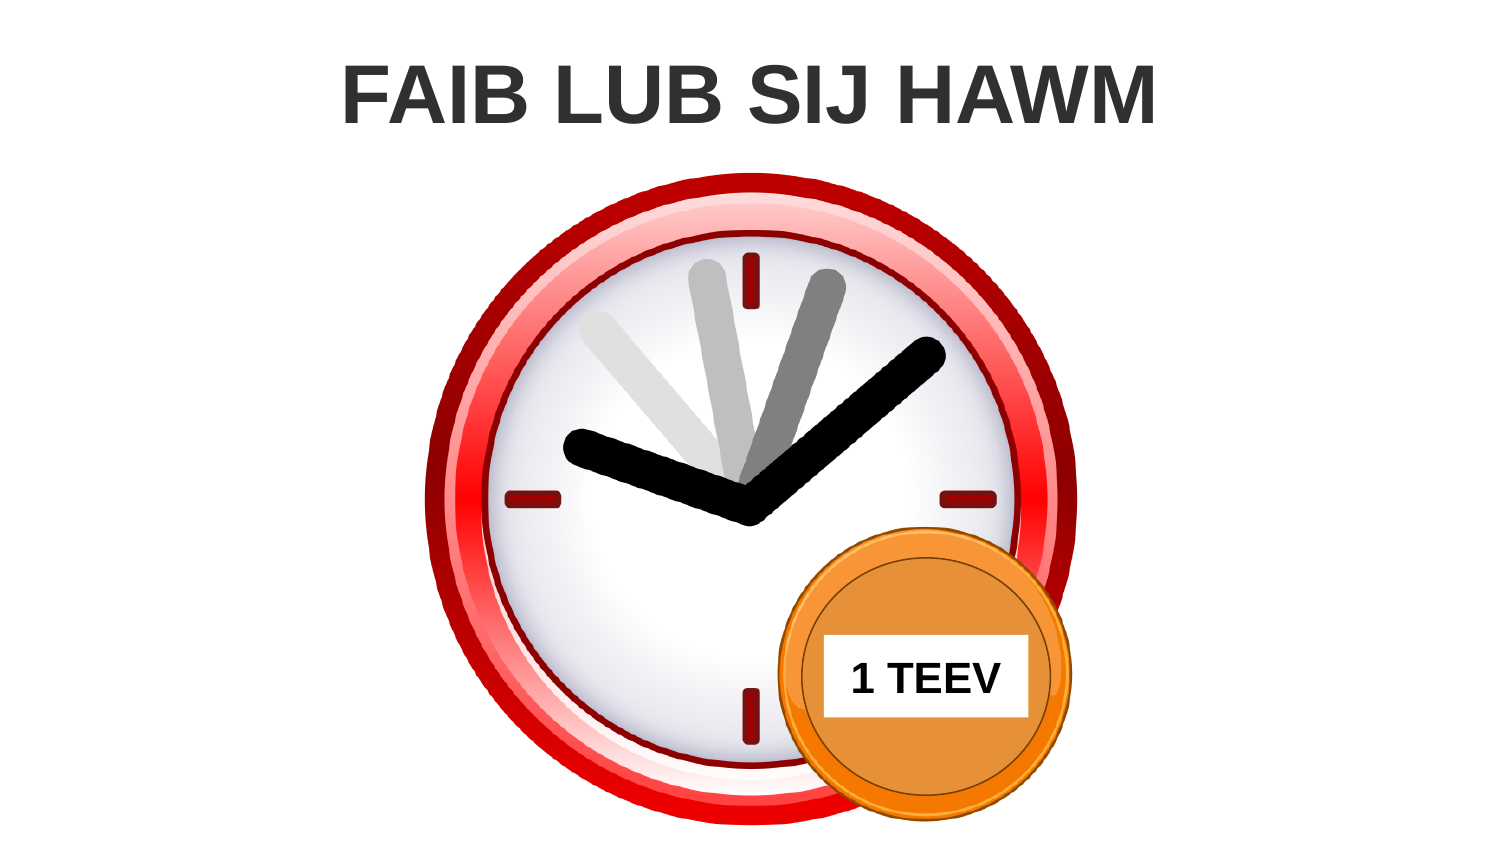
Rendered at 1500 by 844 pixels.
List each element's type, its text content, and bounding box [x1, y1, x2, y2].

picture [417, 166, 1083, 832]
title FAIB LUB SIJ HAWM [51, 25, 1449, 167]
